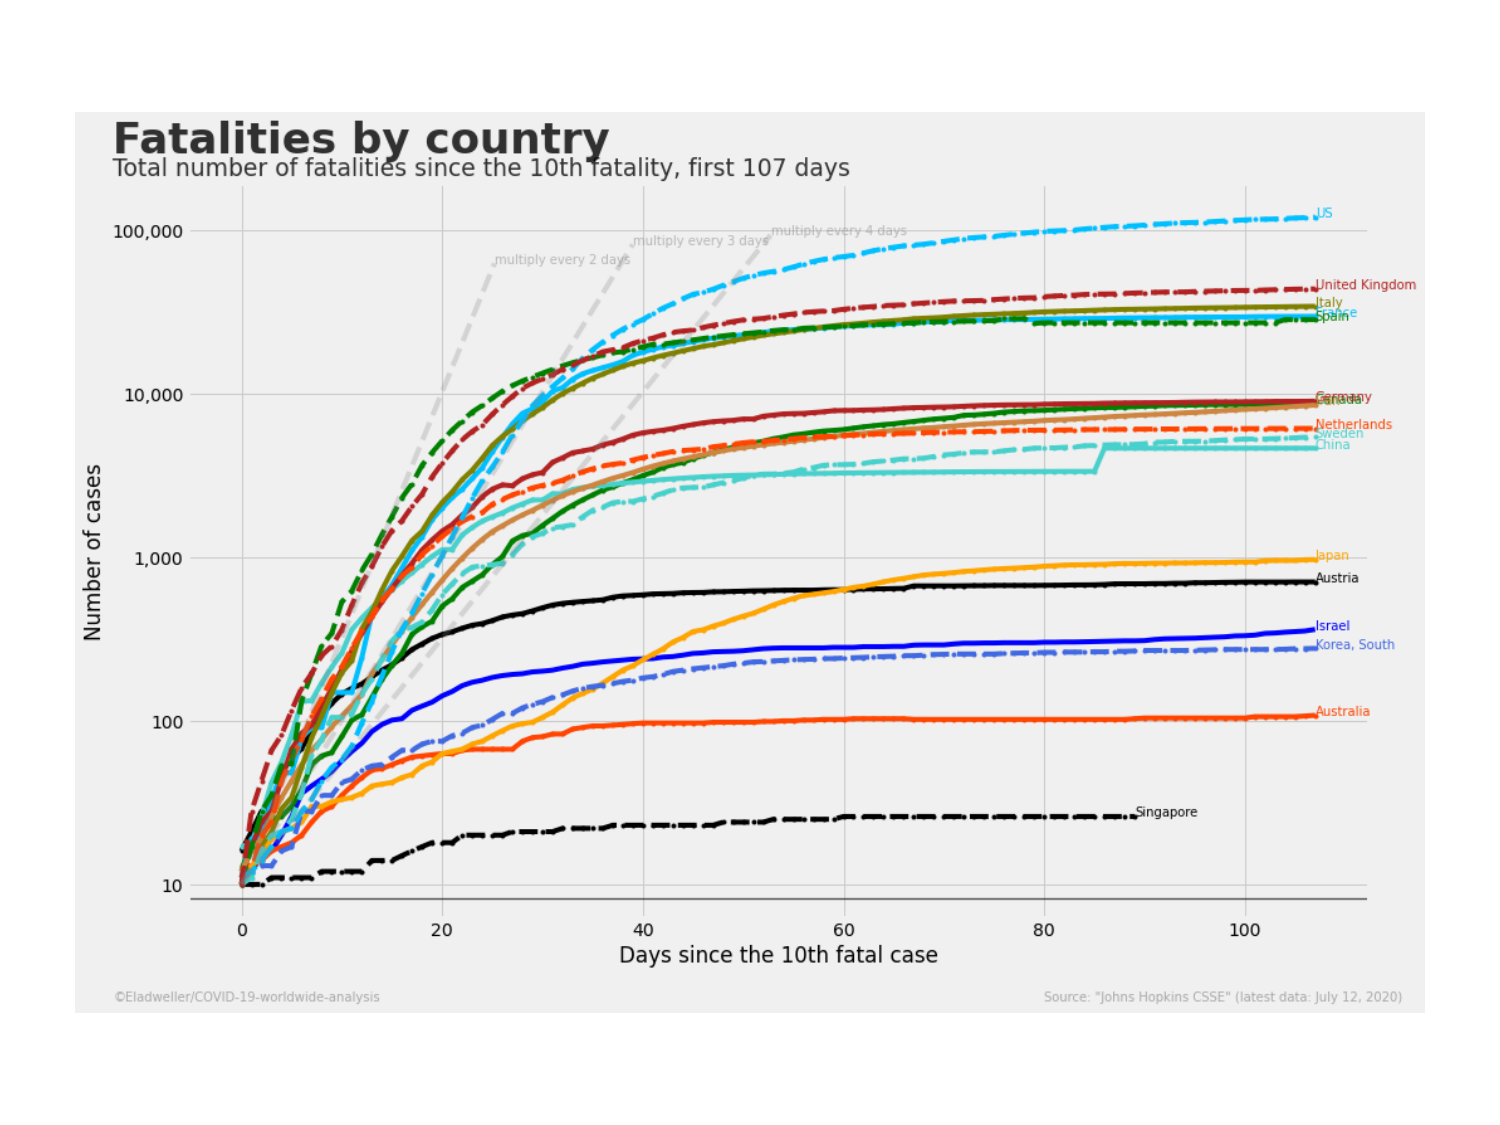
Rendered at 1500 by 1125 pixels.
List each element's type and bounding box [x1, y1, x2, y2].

picture [74, 112, 1426, 1013]
